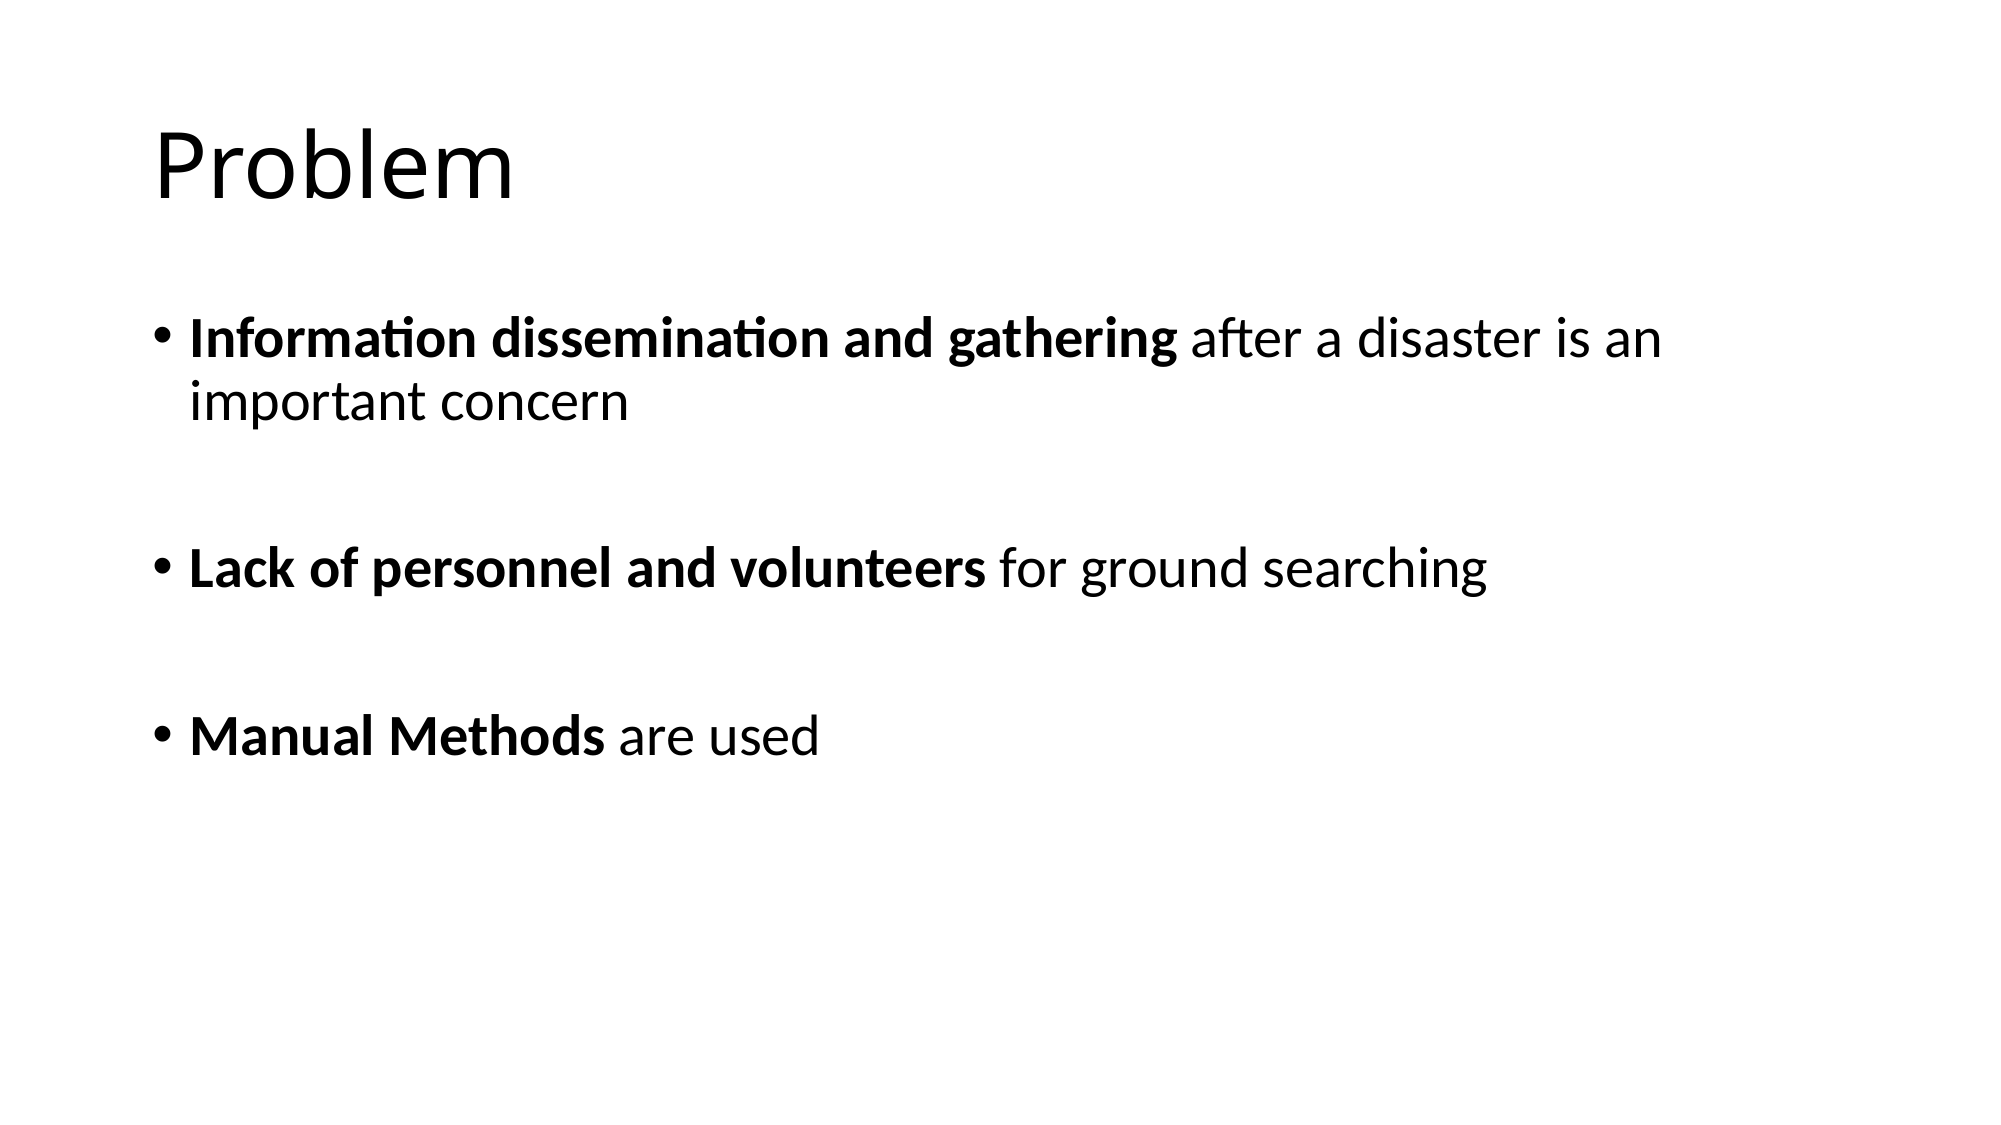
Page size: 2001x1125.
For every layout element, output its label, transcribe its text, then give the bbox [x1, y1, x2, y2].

title Problem [137, 59, 1863, 278]
list Information dissemination and gathering after a disaster is an important concern Lack of personnel and volunteers for ground searching Manual Methods are used [137, 299, 1863, 1014]
